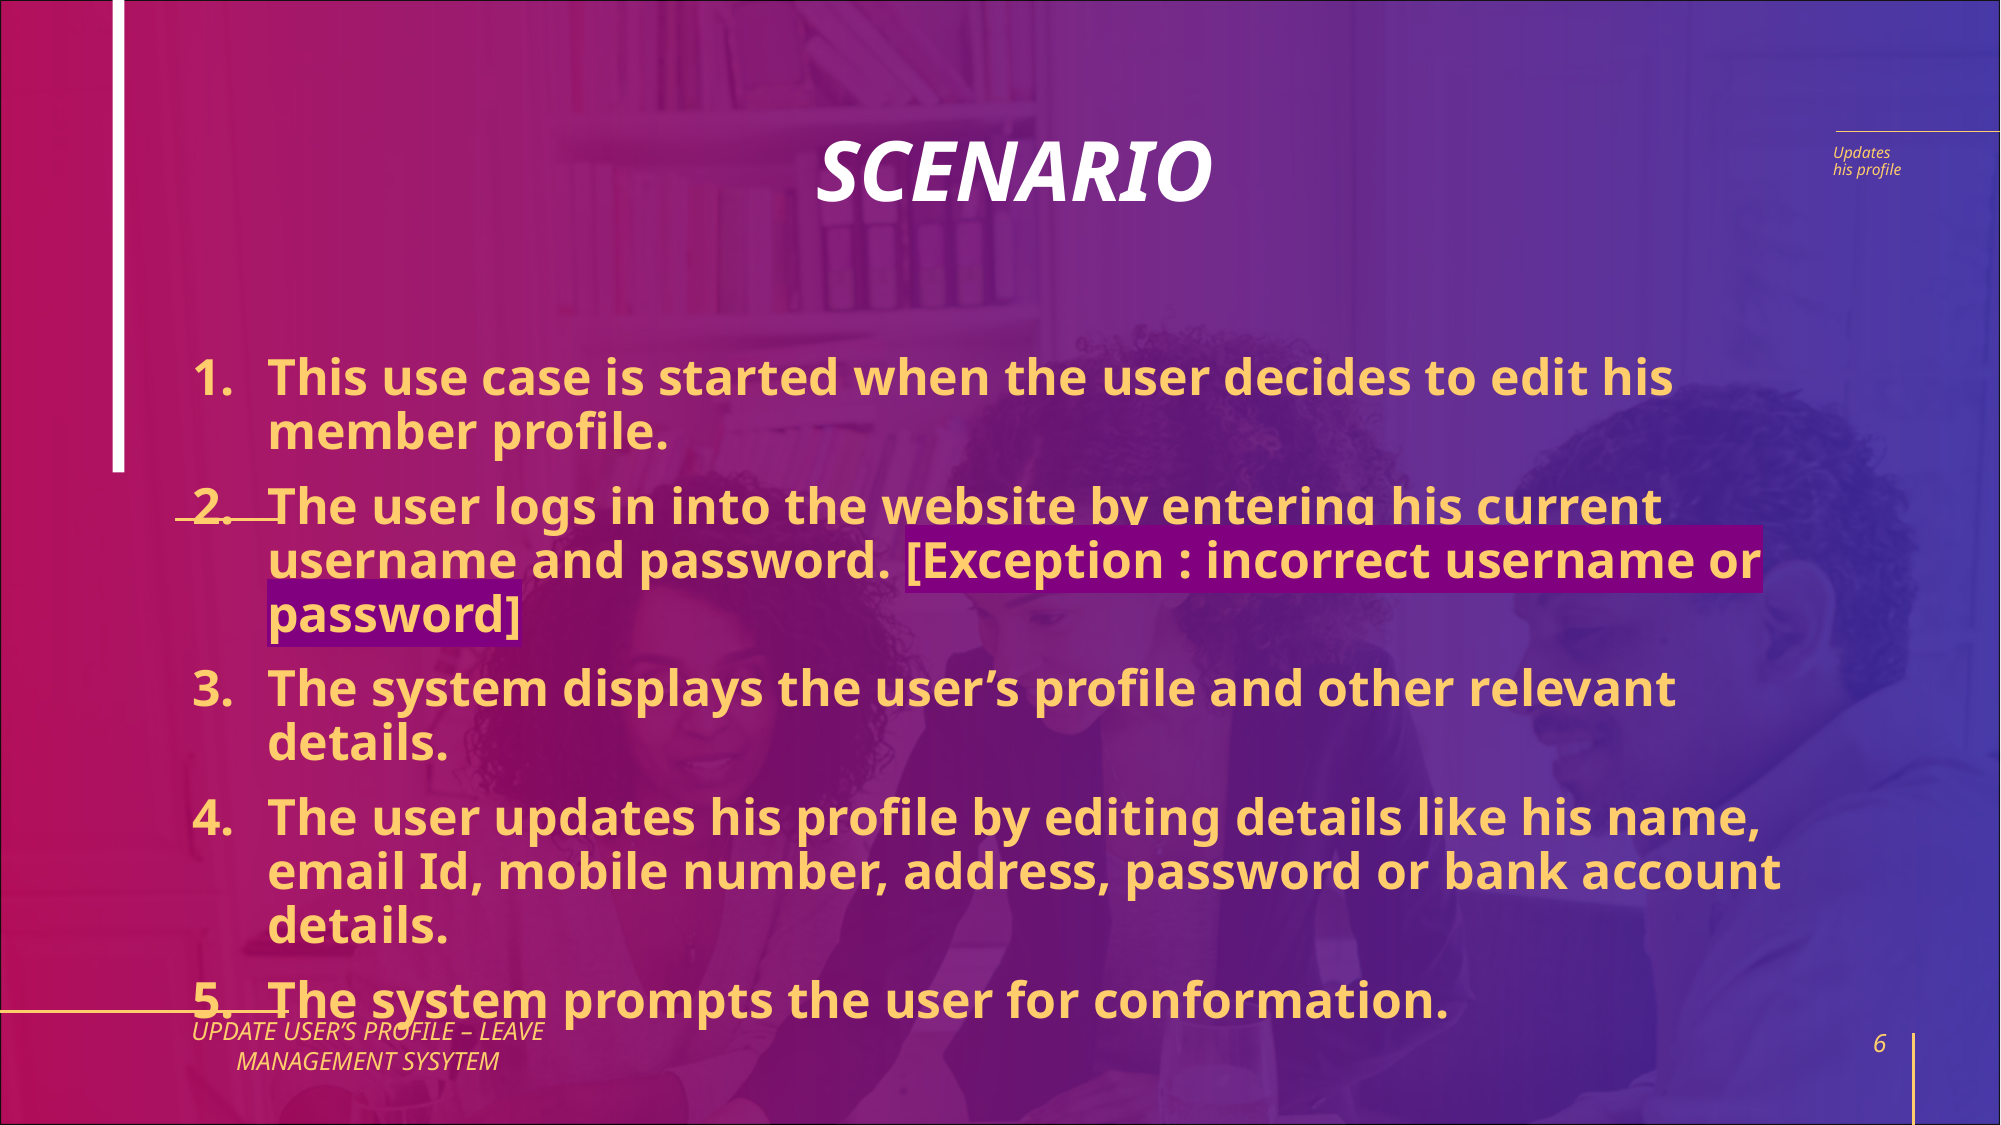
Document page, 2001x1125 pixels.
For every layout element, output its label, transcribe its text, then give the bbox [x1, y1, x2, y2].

list Updates his profile [1818, 137, 1919, 192]
slide_number 6 [1451, 1015, 1902, 1075]
footer UPDATE USER’S PROFILE – LEAVE MANAGEMENT SYSYTEM [100, 1015, 636, 1075]
title SCENARIO [152, 106, 1879, 228]
list This use case is started when the user decides to edit his member profile. The user logs in into the website by entering his current username and password. [Exception : incorrect username or password] The system displays the user’s profile and other relevant details. The user updates his profile by editing details like his name, email Id, mobile number, address, password or bank account details. The system prompts the user for conformation. [177, 344, 1879, 1075]
